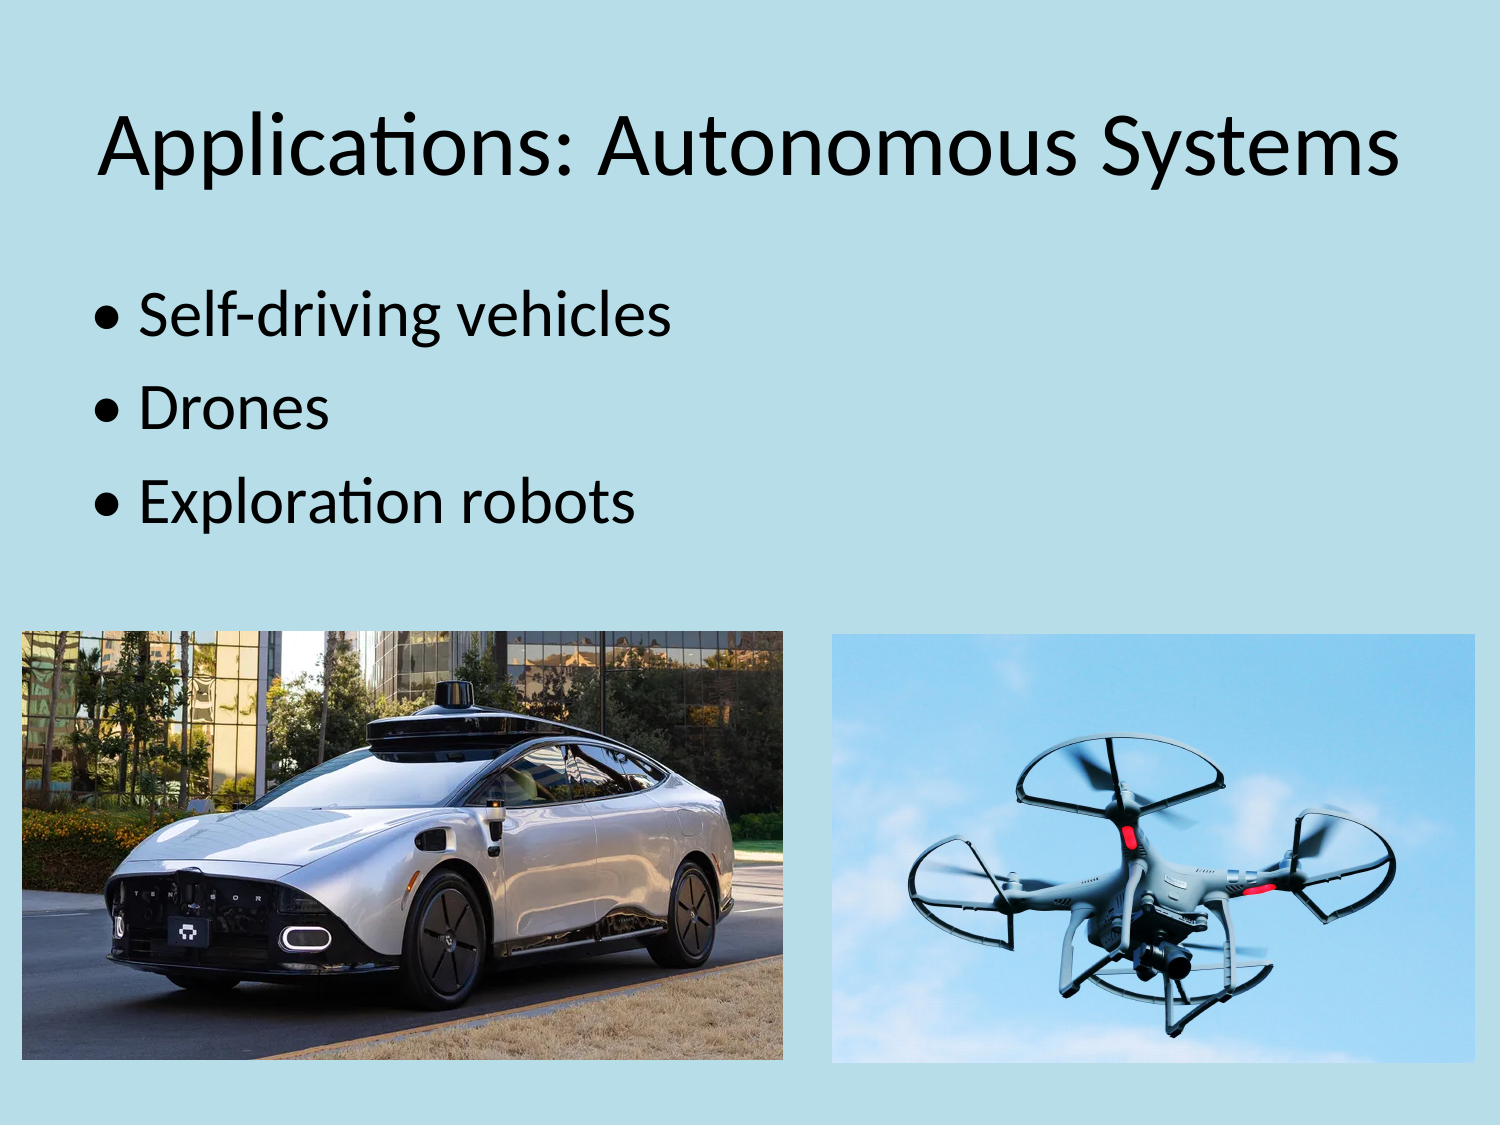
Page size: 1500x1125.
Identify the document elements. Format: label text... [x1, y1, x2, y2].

picture [21, 631, 784, 1060]
picture [832, 634, 1475, 1063]
list • Self-driving vehicles • Drones • Exploration robots [75, 262, 1425, 1005]
title Applications: Autonomous Systems [75, 45, 1425, 233]
